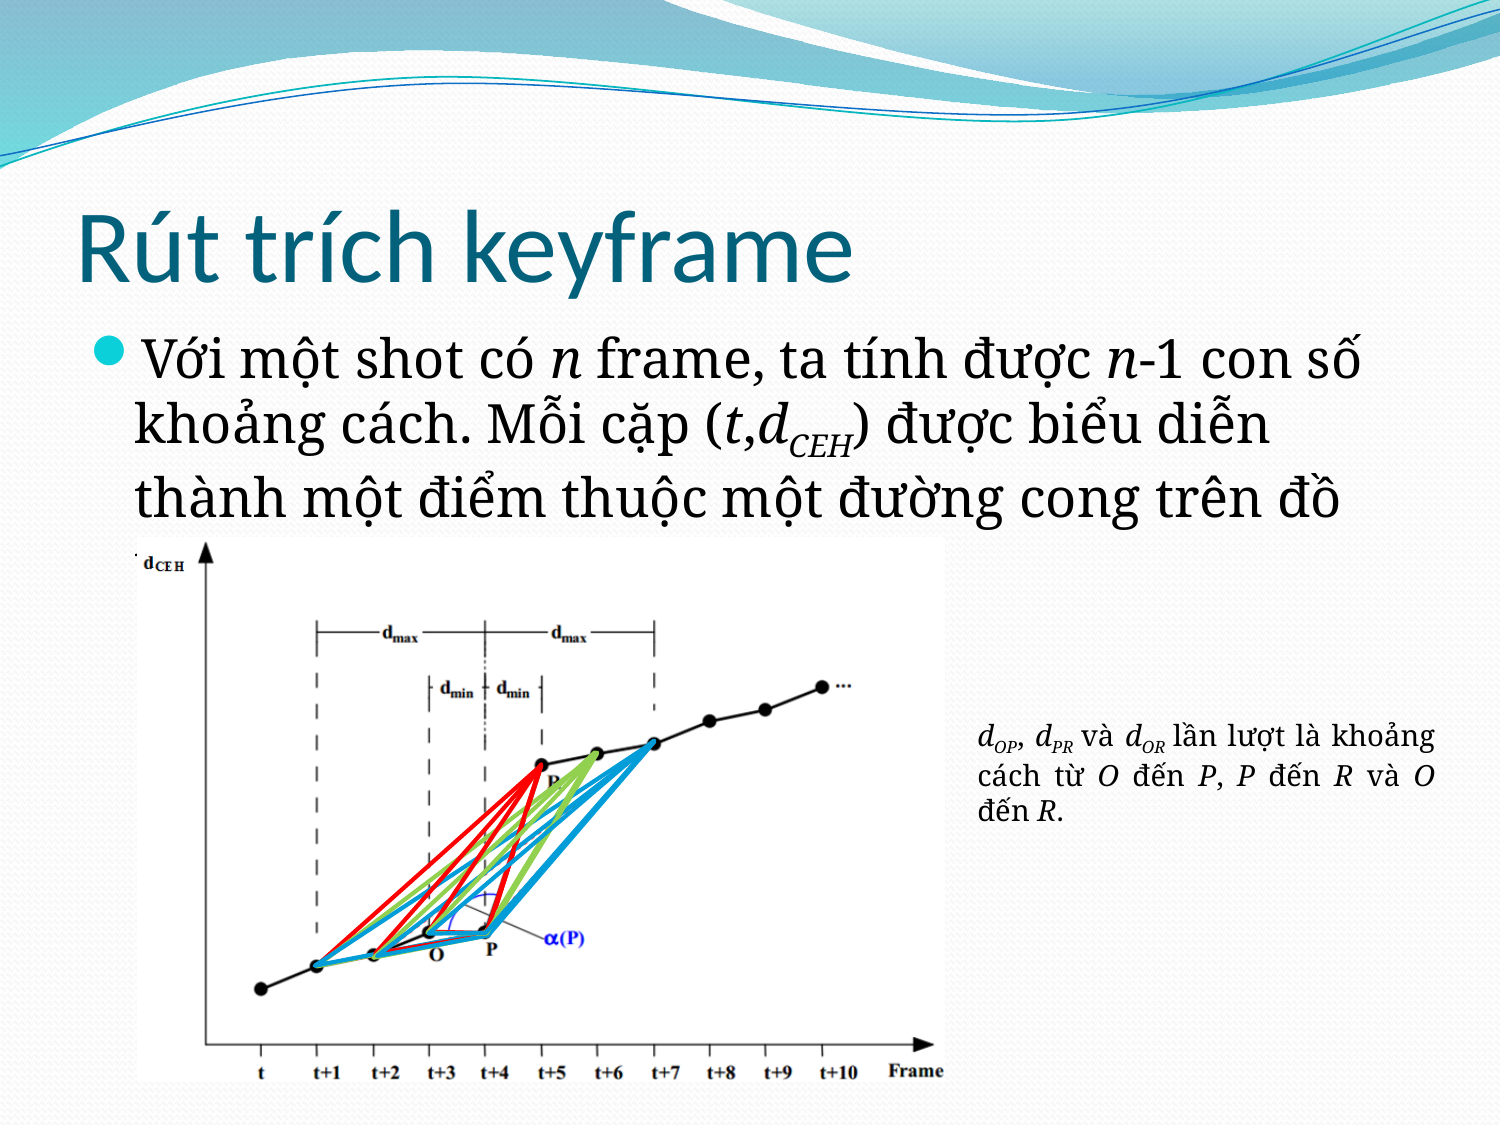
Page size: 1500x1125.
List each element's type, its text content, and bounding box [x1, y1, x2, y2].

table_cell 14 [945, 540, 949, 550]
title Rút trích keyframe [75, 115, 1425, 303]
picture [137, 537, 945, 1082]
list Với một shot có n frame, ta tính được n-1 con số khoảng cách. Mỗi cặp (t,dCEH) được biểu diễn thành một điểm thuộc một đường cong trên đồ thị: [75, 317, 1425, 550]
table_cell 14 [130, 538, 137, 550]
